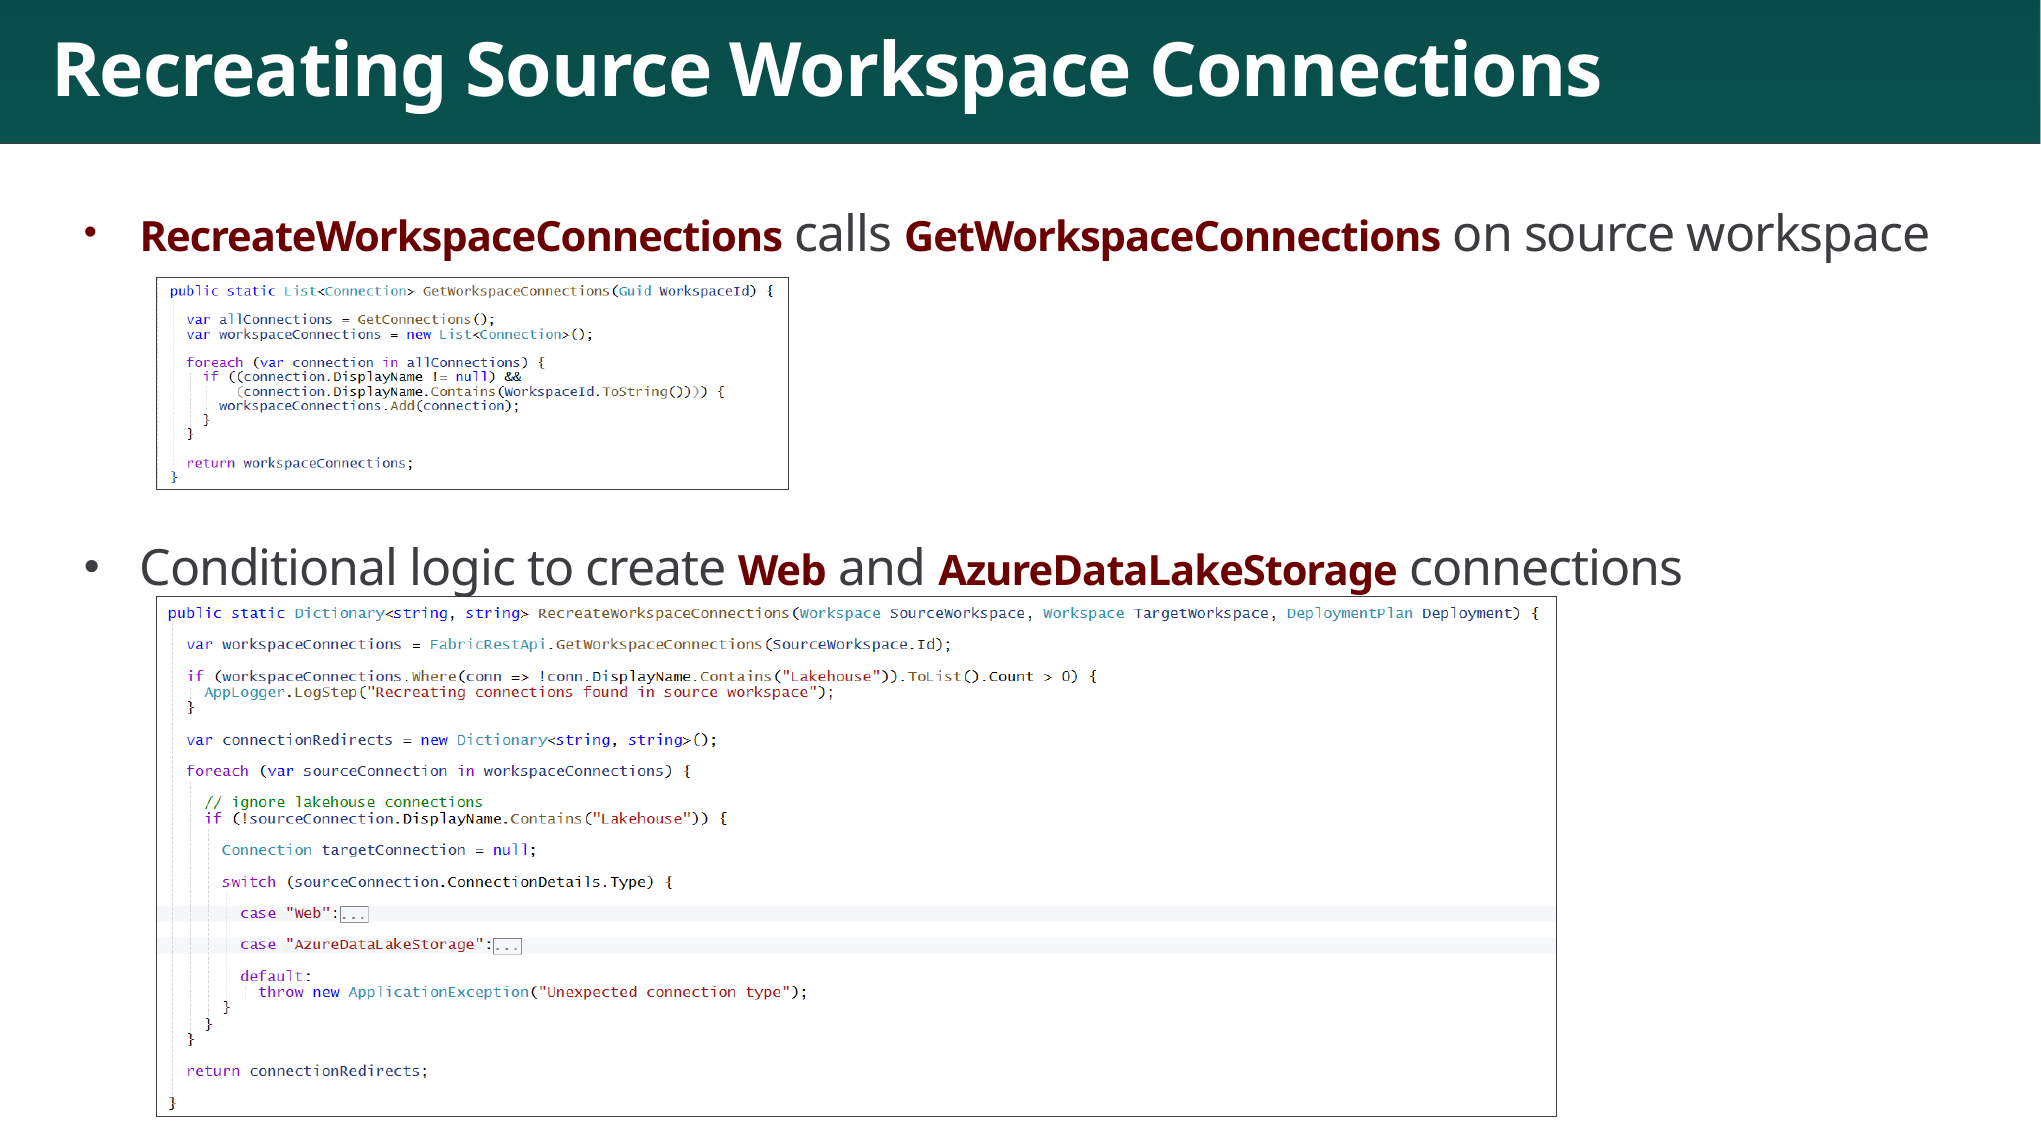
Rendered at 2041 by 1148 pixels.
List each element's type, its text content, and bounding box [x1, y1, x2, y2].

title Recreating Source Workspace Connections [51, 31, 1988, 113]
list RecreateWorkspaceConnections calls GetWorkspaceConnections on source workspace Conditional logic to create Web and AzureDataLakeStorage connections [83, 201, 1988, 583]
picture [155, 596, 1557, 1117]
picture [155, 277, 789, 490]
